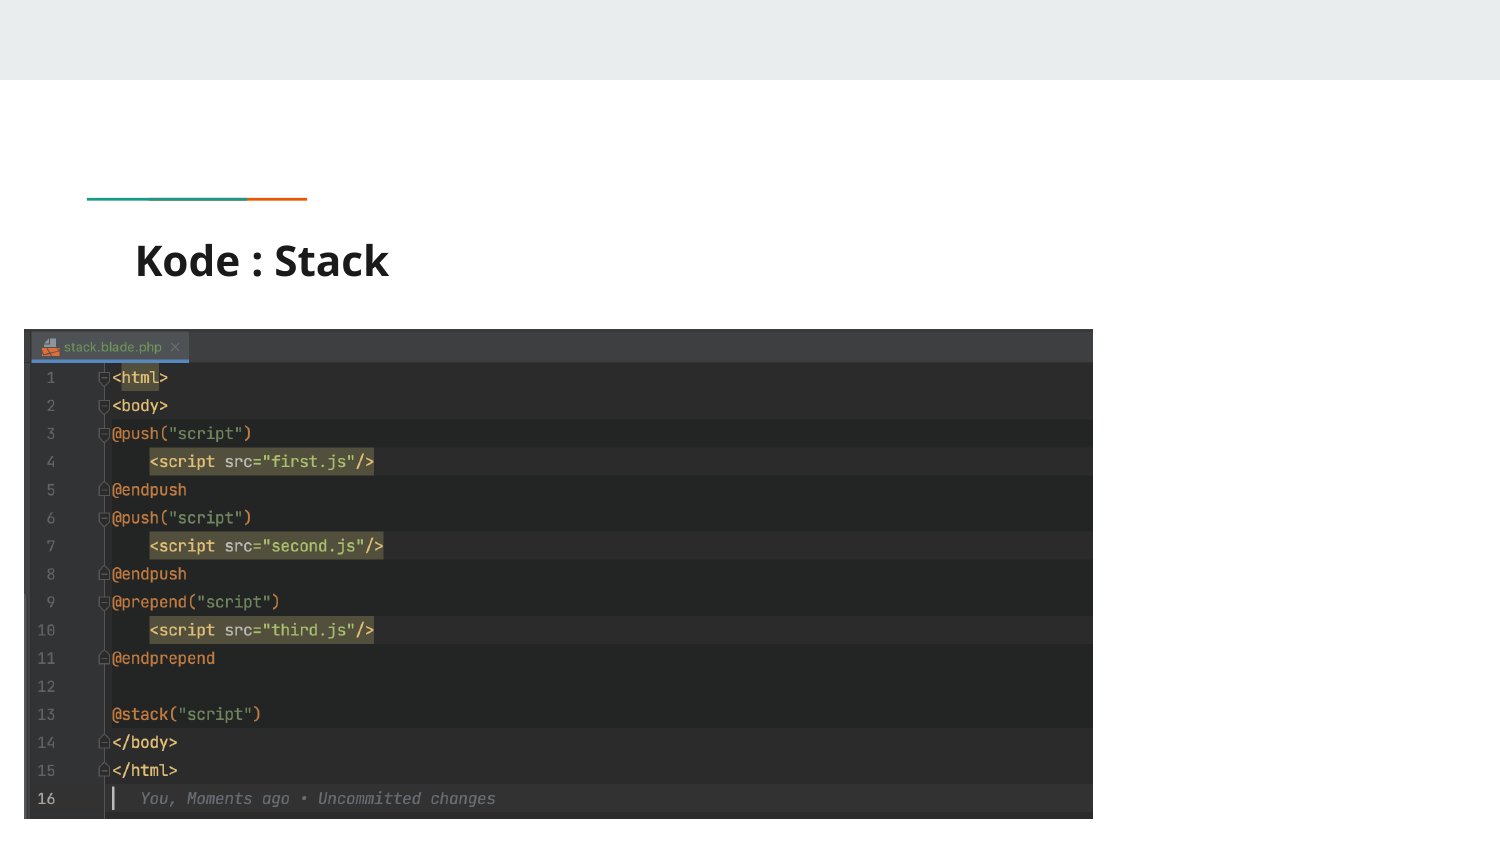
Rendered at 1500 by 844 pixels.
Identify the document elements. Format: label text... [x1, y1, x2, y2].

title Kode : Stack [119, 216, 1381, 305]
picture [24, 328, 1094, 819]
